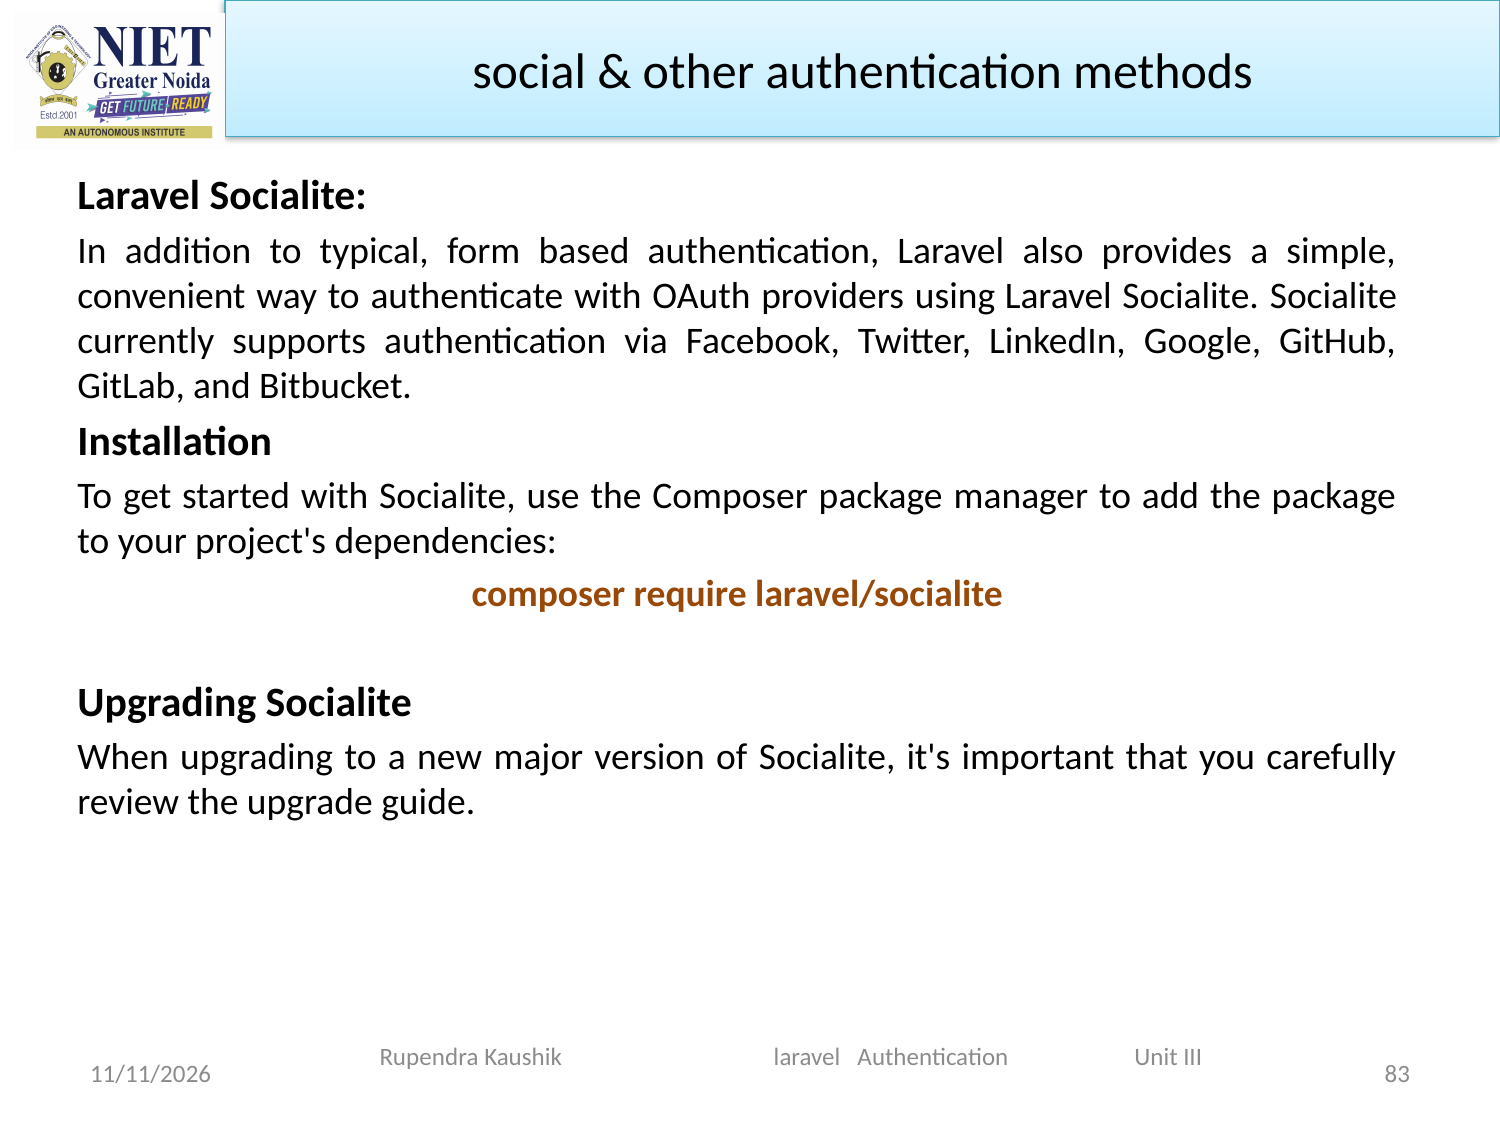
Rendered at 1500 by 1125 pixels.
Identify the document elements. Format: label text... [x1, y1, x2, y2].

picture [13, 13, 226, 151]
list Laravel Socialite: In addition to typical, form based authentication, Laravel also provides a simple, convenient way to authenticate with OAuth providers using Laravel Socialite. Socialite currently supports authentication via Facebook, Twitter, LinkedIn, Google, GitHub, GitLab, and Bitbucket. Installation To get started with Socialite, use the Composer package manager to add the package to your project's dependencies: composer require laravel/socialite Upgrading Socialite When upgrading to a new major version of Socialite, it's important that you carefully review the upgrade guide. [62, 160, 1413, 1040]
text_box Rupendra Kaushik laravel Authentication Unit III [329, 1033, 1255, 1079]
text_box social & other authentication methods [224, 0, 1500, 137]
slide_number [75, 1042, 425, 1103]
slide_number 83 [1074, 1042, 1425, 1103]
